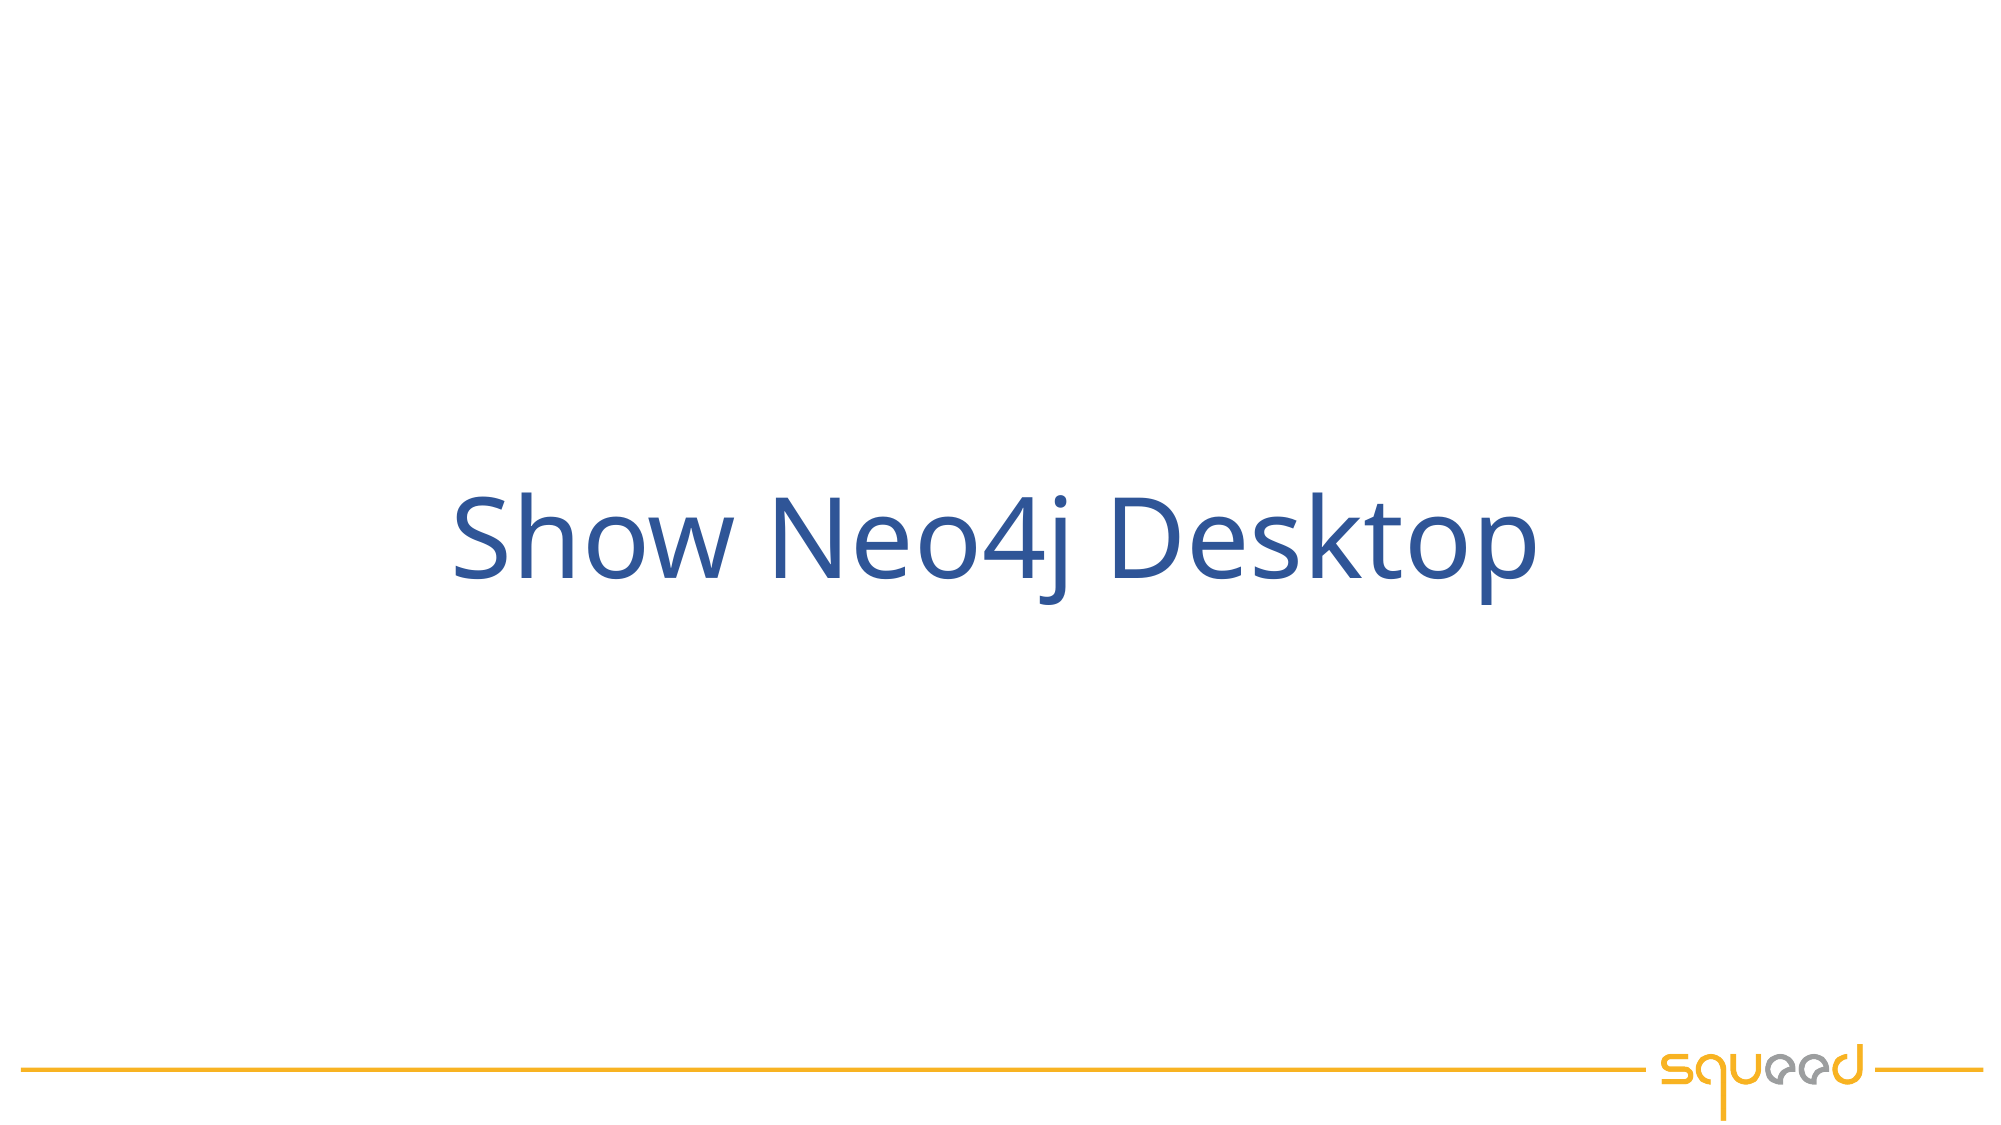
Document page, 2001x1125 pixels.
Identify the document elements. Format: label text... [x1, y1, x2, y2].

title Show Neo4j Desktop [134, 452, 1860, 632]
picture [1661, 1044, 1863, 1121]
